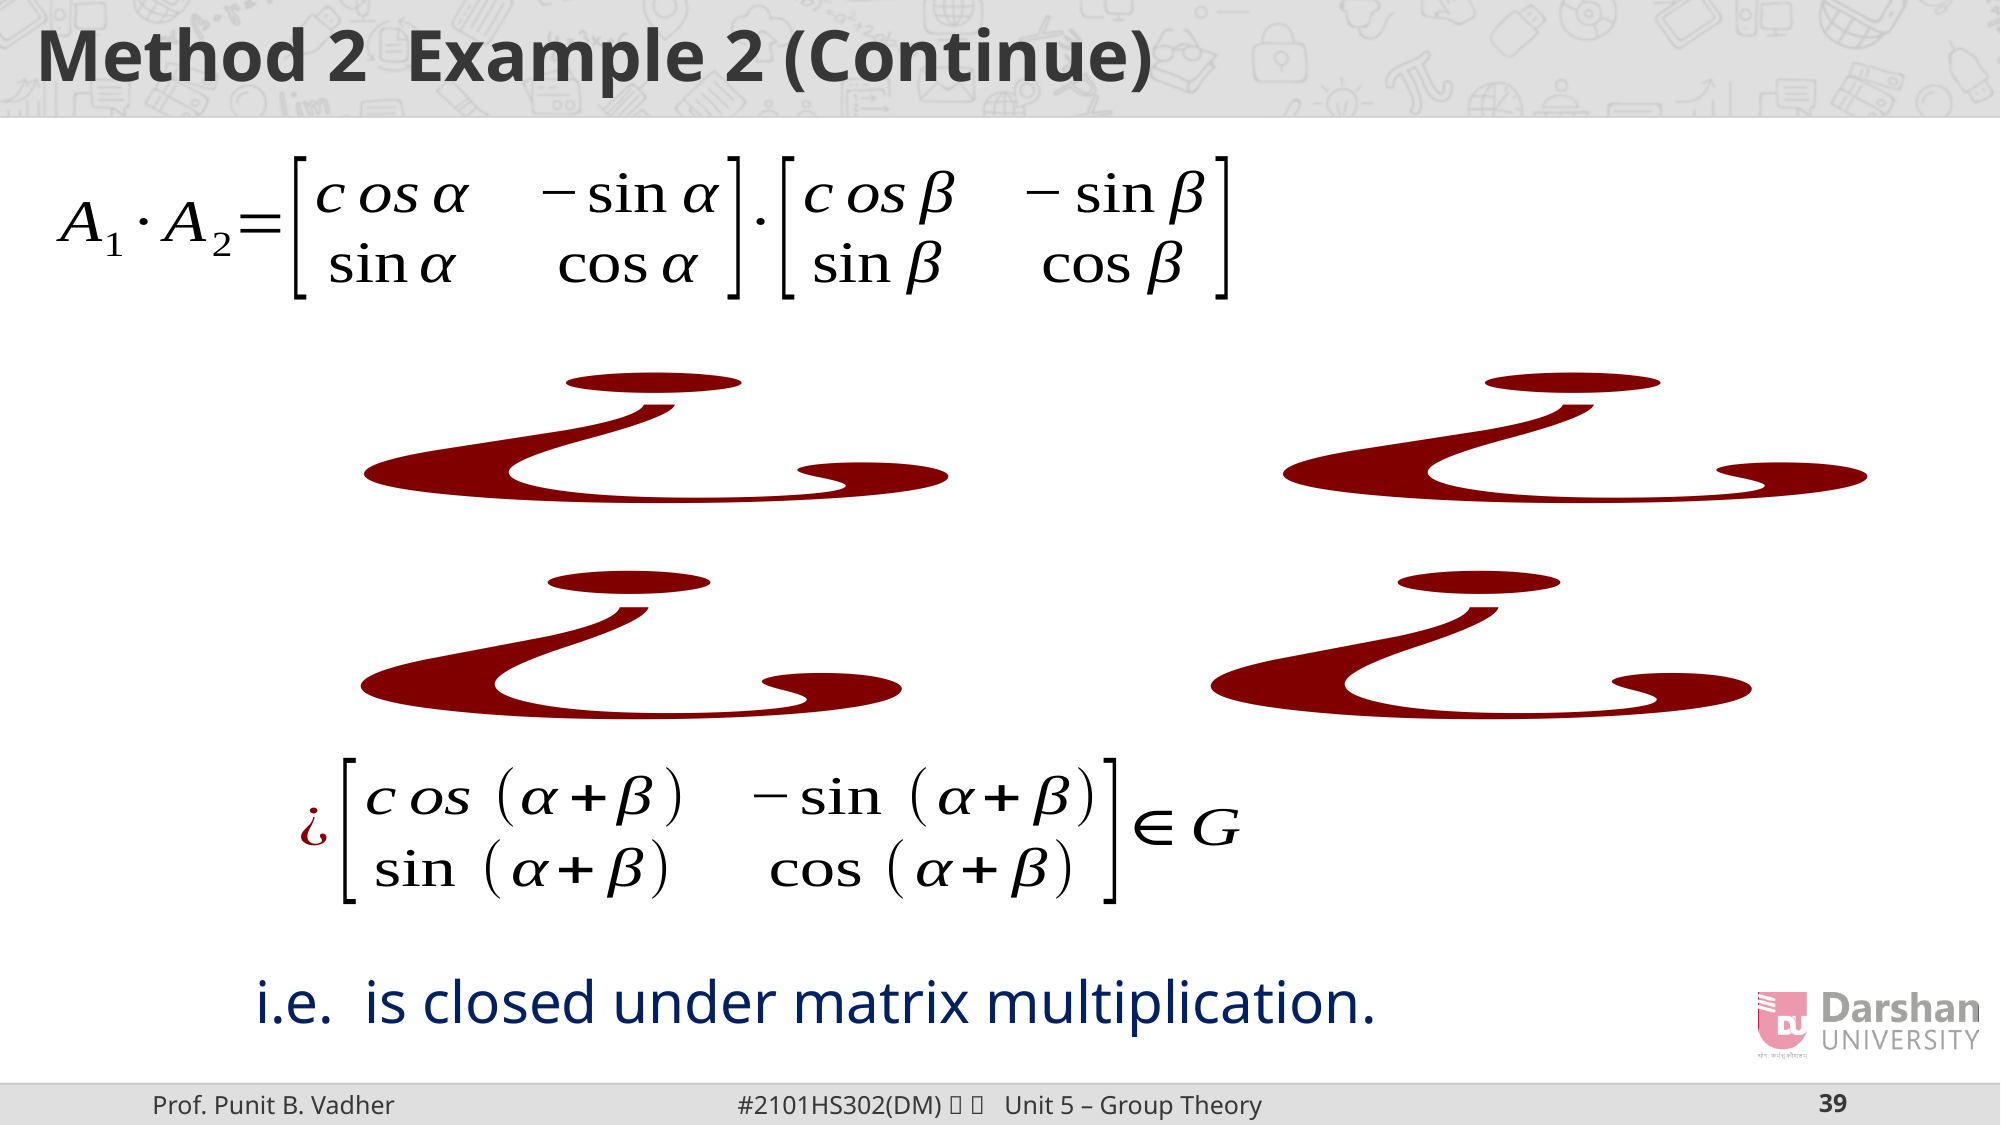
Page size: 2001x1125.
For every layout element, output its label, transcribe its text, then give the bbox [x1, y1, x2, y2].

text_box solution [1758, 992, 1979, 1059]
